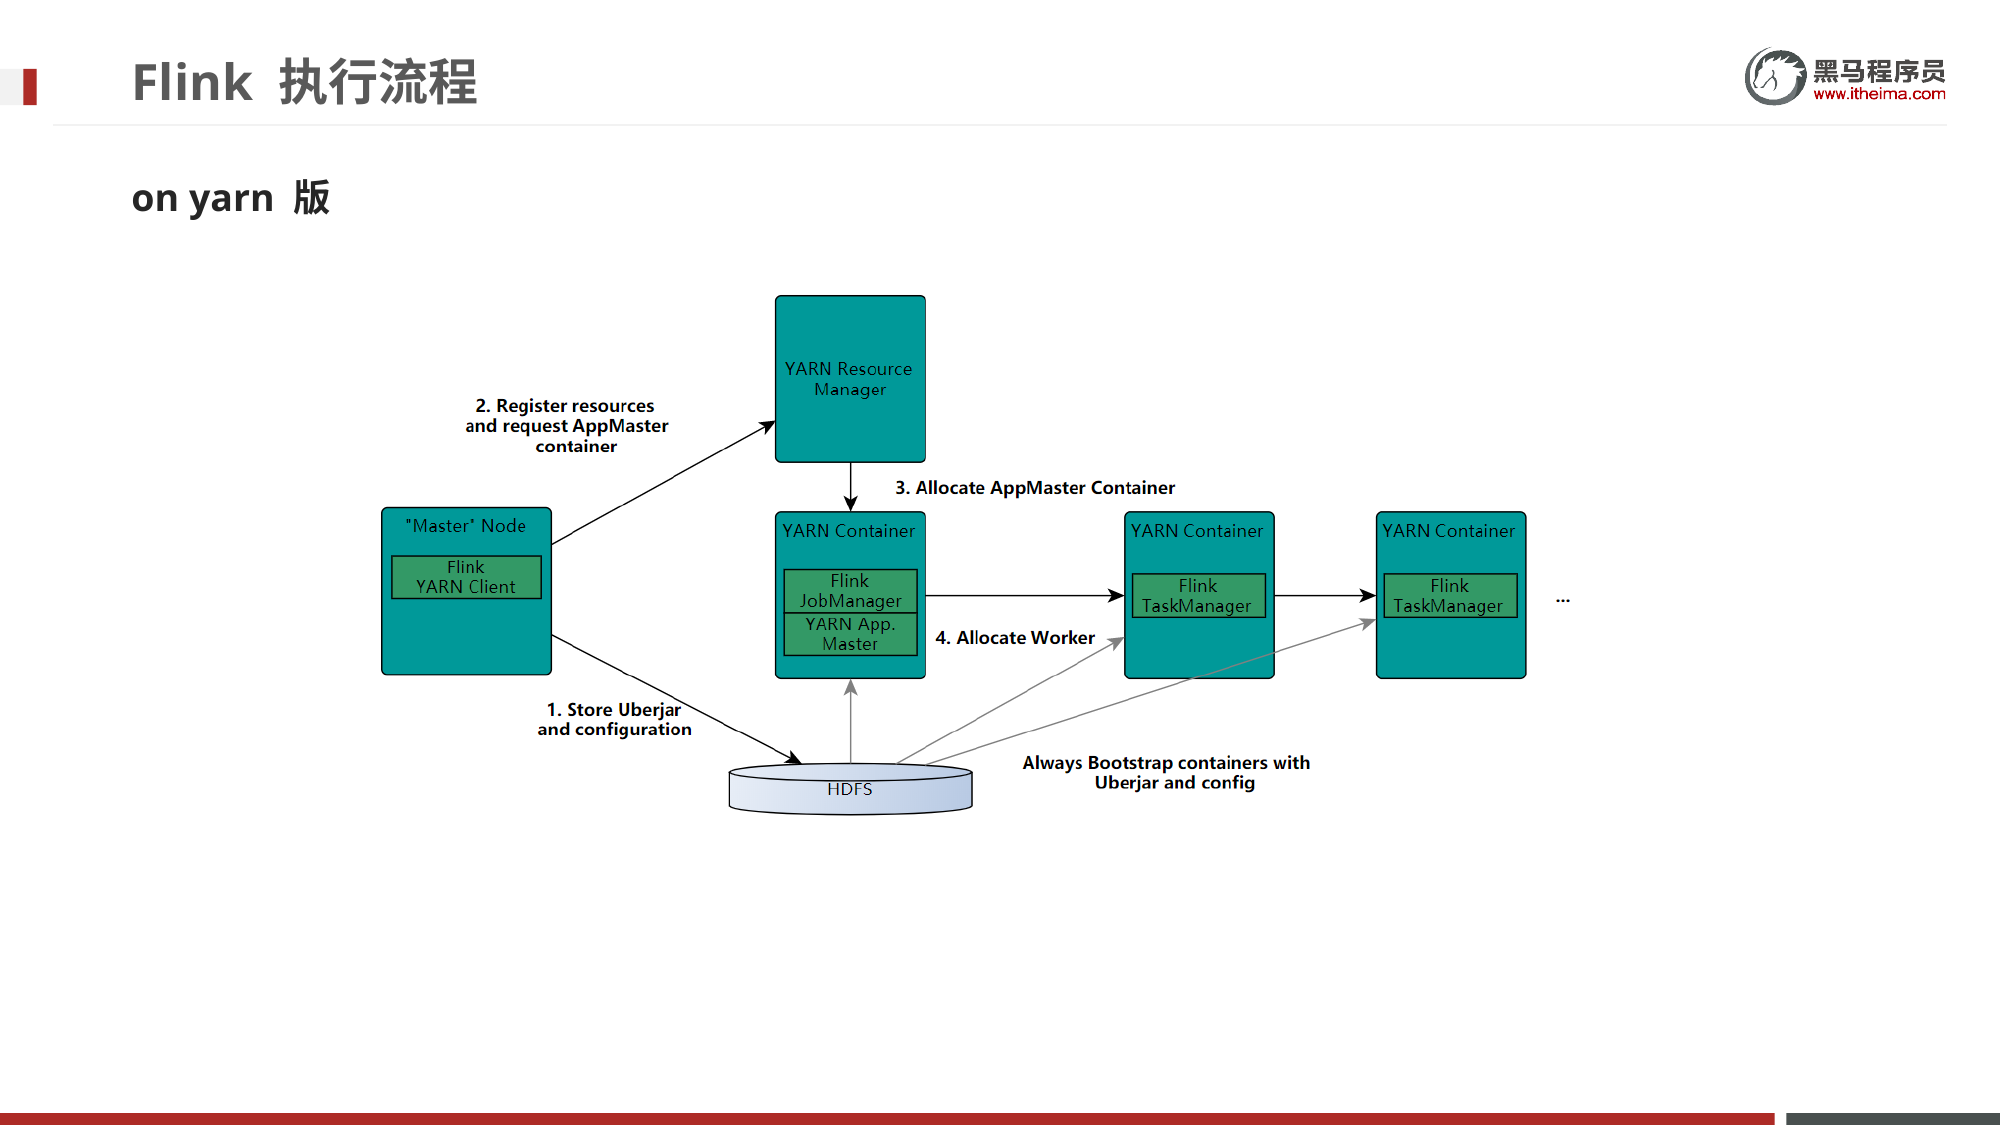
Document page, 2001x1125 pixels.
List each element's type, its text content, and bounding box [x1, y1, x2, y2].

picture [1744, 46, 1946, 106]
title Flink 执行流程 [116, 38, 1556, 124]
picture [370, 280, 1583, 845]
list on yarn 版 [116, 154, 1872, 239]
